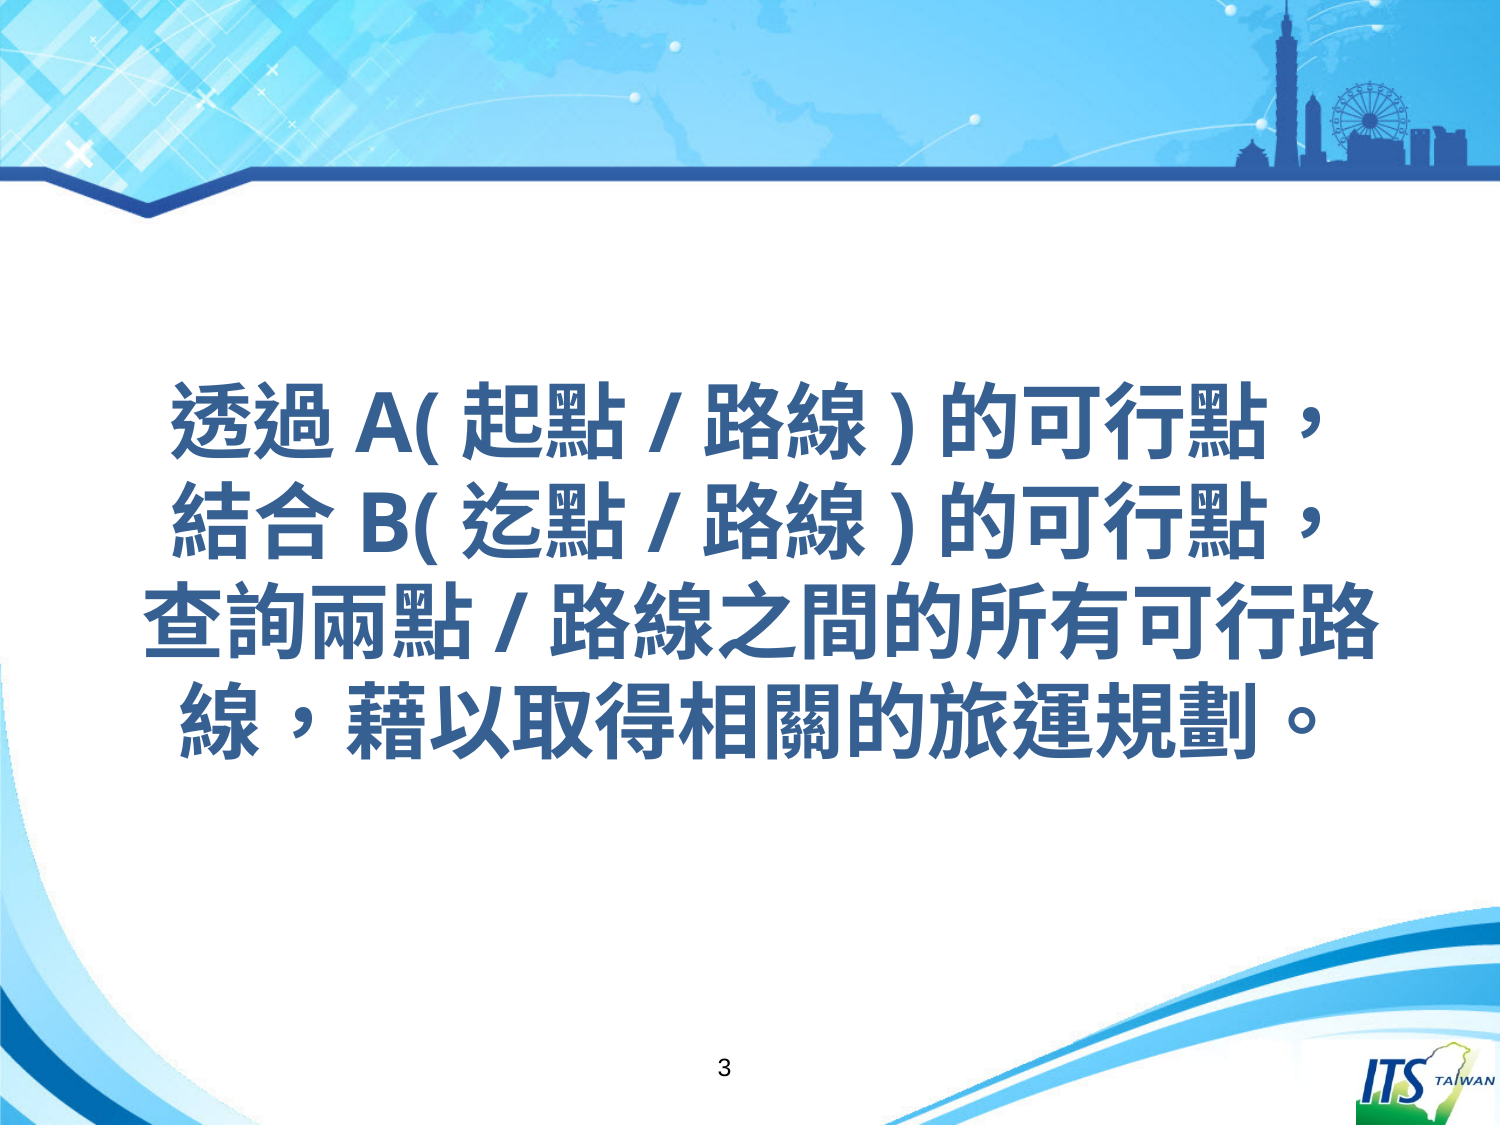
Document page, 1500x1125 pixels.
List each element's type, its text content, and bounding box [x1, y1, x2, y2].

picture [0, 0, 1500, 1125]
title 透過A(起點/路線)的可行點， 結合B(迄點/路線)的可行點， 查詢兩點/路線之間的所有可行路線，藉以取得相關的旅運規劃。 [123, 361, 1399, 799]
slide_number 3 [702, 1044, 797, 1120]
